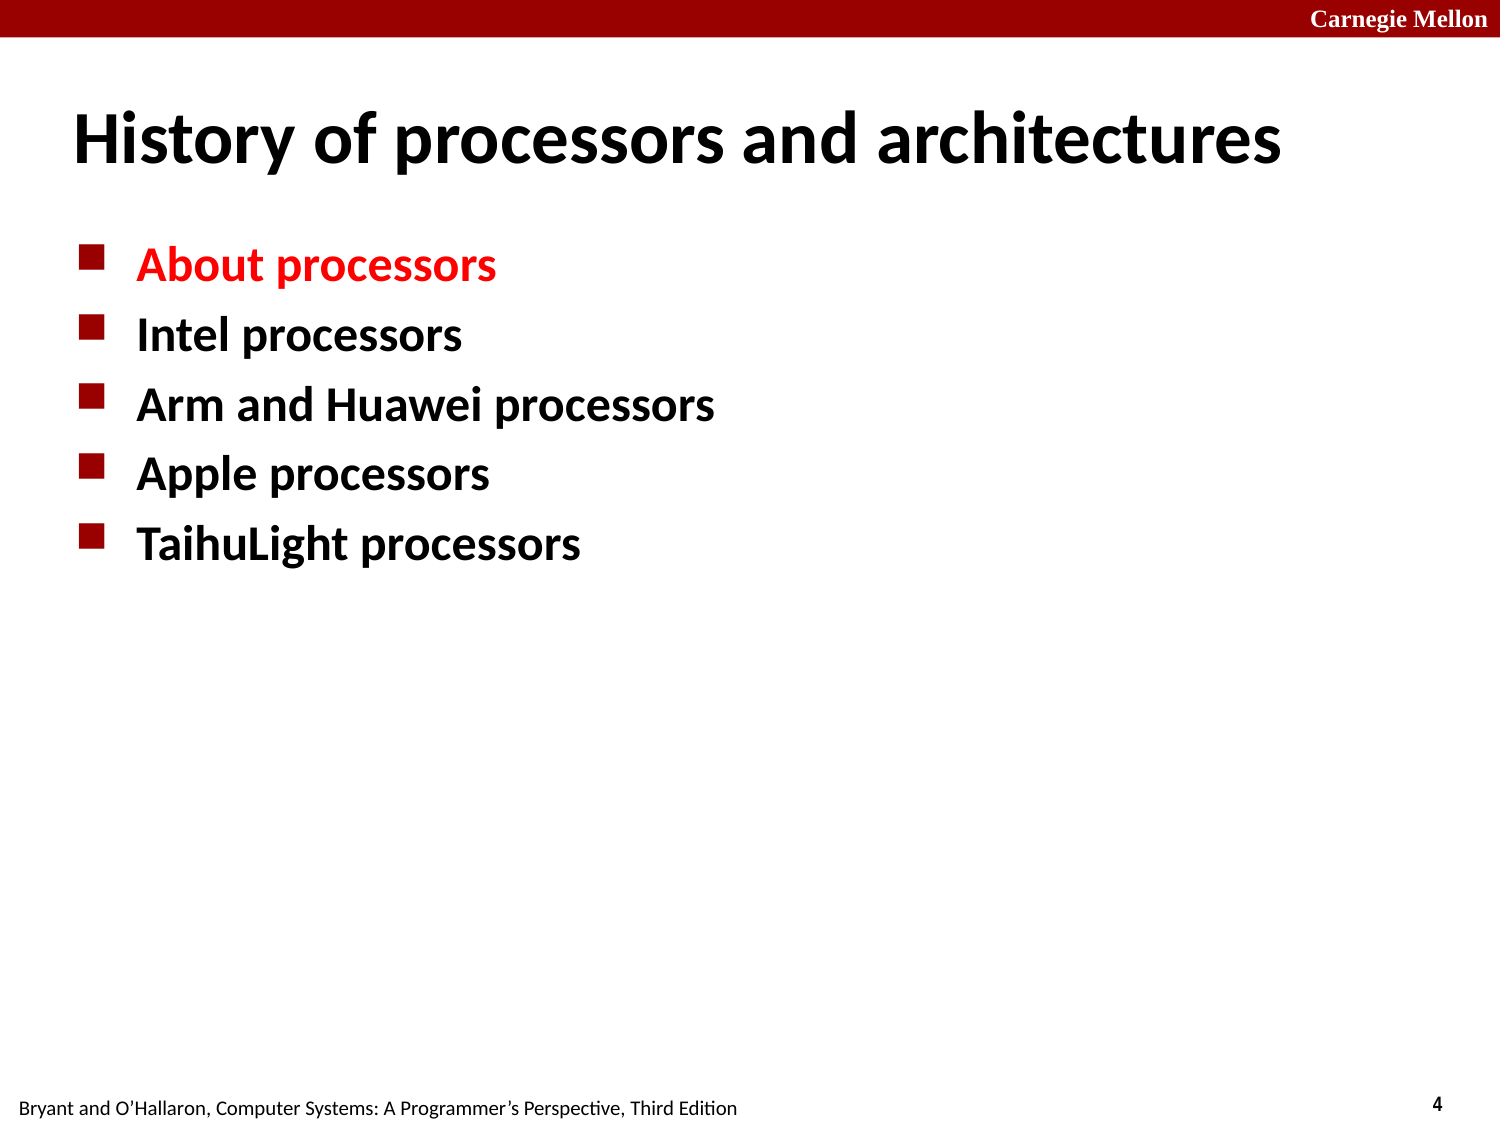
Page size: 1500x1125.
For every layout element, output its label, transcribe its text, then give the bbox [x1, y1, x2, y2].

title History of processors and architectures [58, 71, 1388, 197]
list About processors Intel processors Arm and Huawei processors Apple processors TaihuLight processors [64, 223, 1361, 1040]
